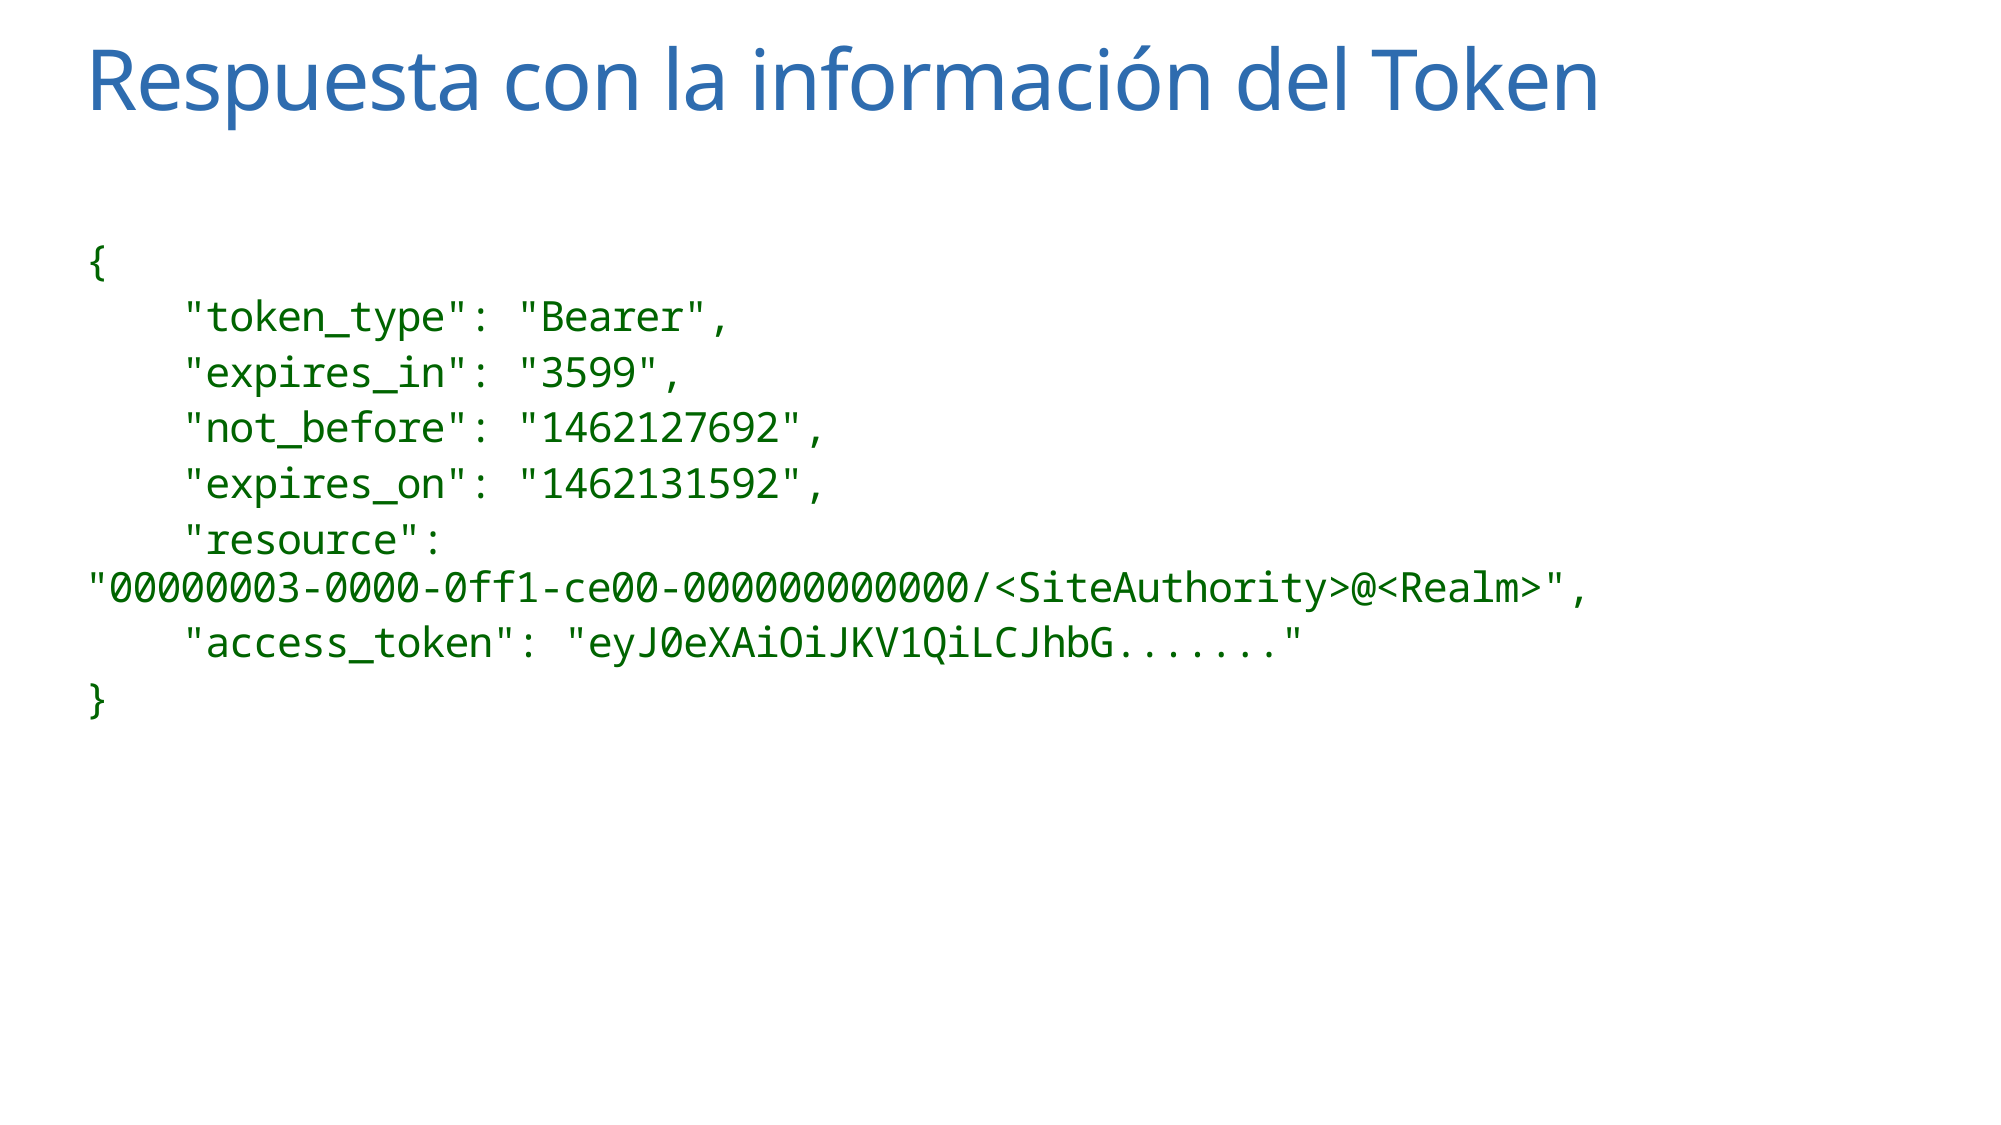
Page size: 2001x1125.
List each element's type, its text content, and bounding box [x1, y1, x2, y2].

title Respuesta con la información del Token [85, 37, 1915, 161]
list { "token_type": "Bearer", "expires_in": "3599", "not_before": "1462127692", "expires_on": "1462131592", "resource": "00000003-0000-0ff1-ce00-000000000000/<SiteAuthority>@<Realm>", "access_token": "eyJ0eXAiOiJKV1QiLCJhbG......." } [85, 237, 1915, 1069]
